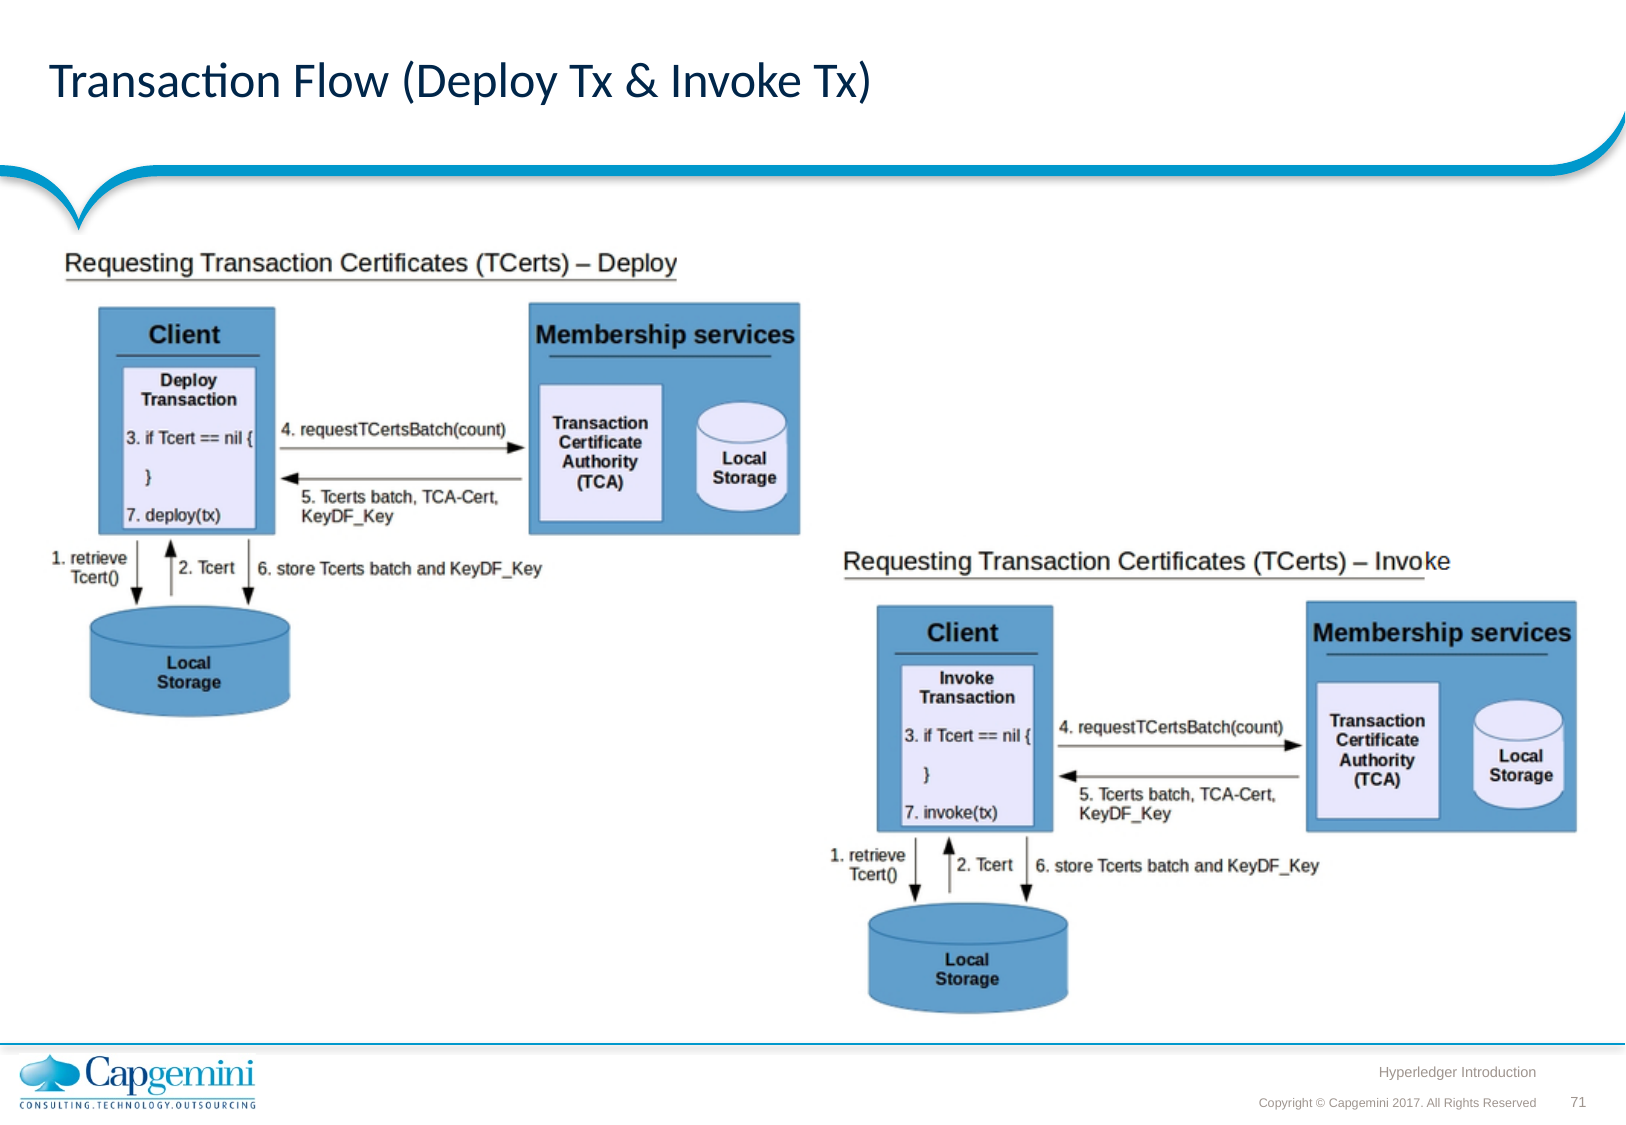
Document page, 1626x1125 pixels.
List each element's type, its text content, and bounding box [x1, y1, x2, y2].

picture [19, 1053, 256, 1110]
picture [39, 235, 1603, 1026]
title Transaction Flow (Deploy Tx & Invoke Tx) [0, 0, 1625, 165]
